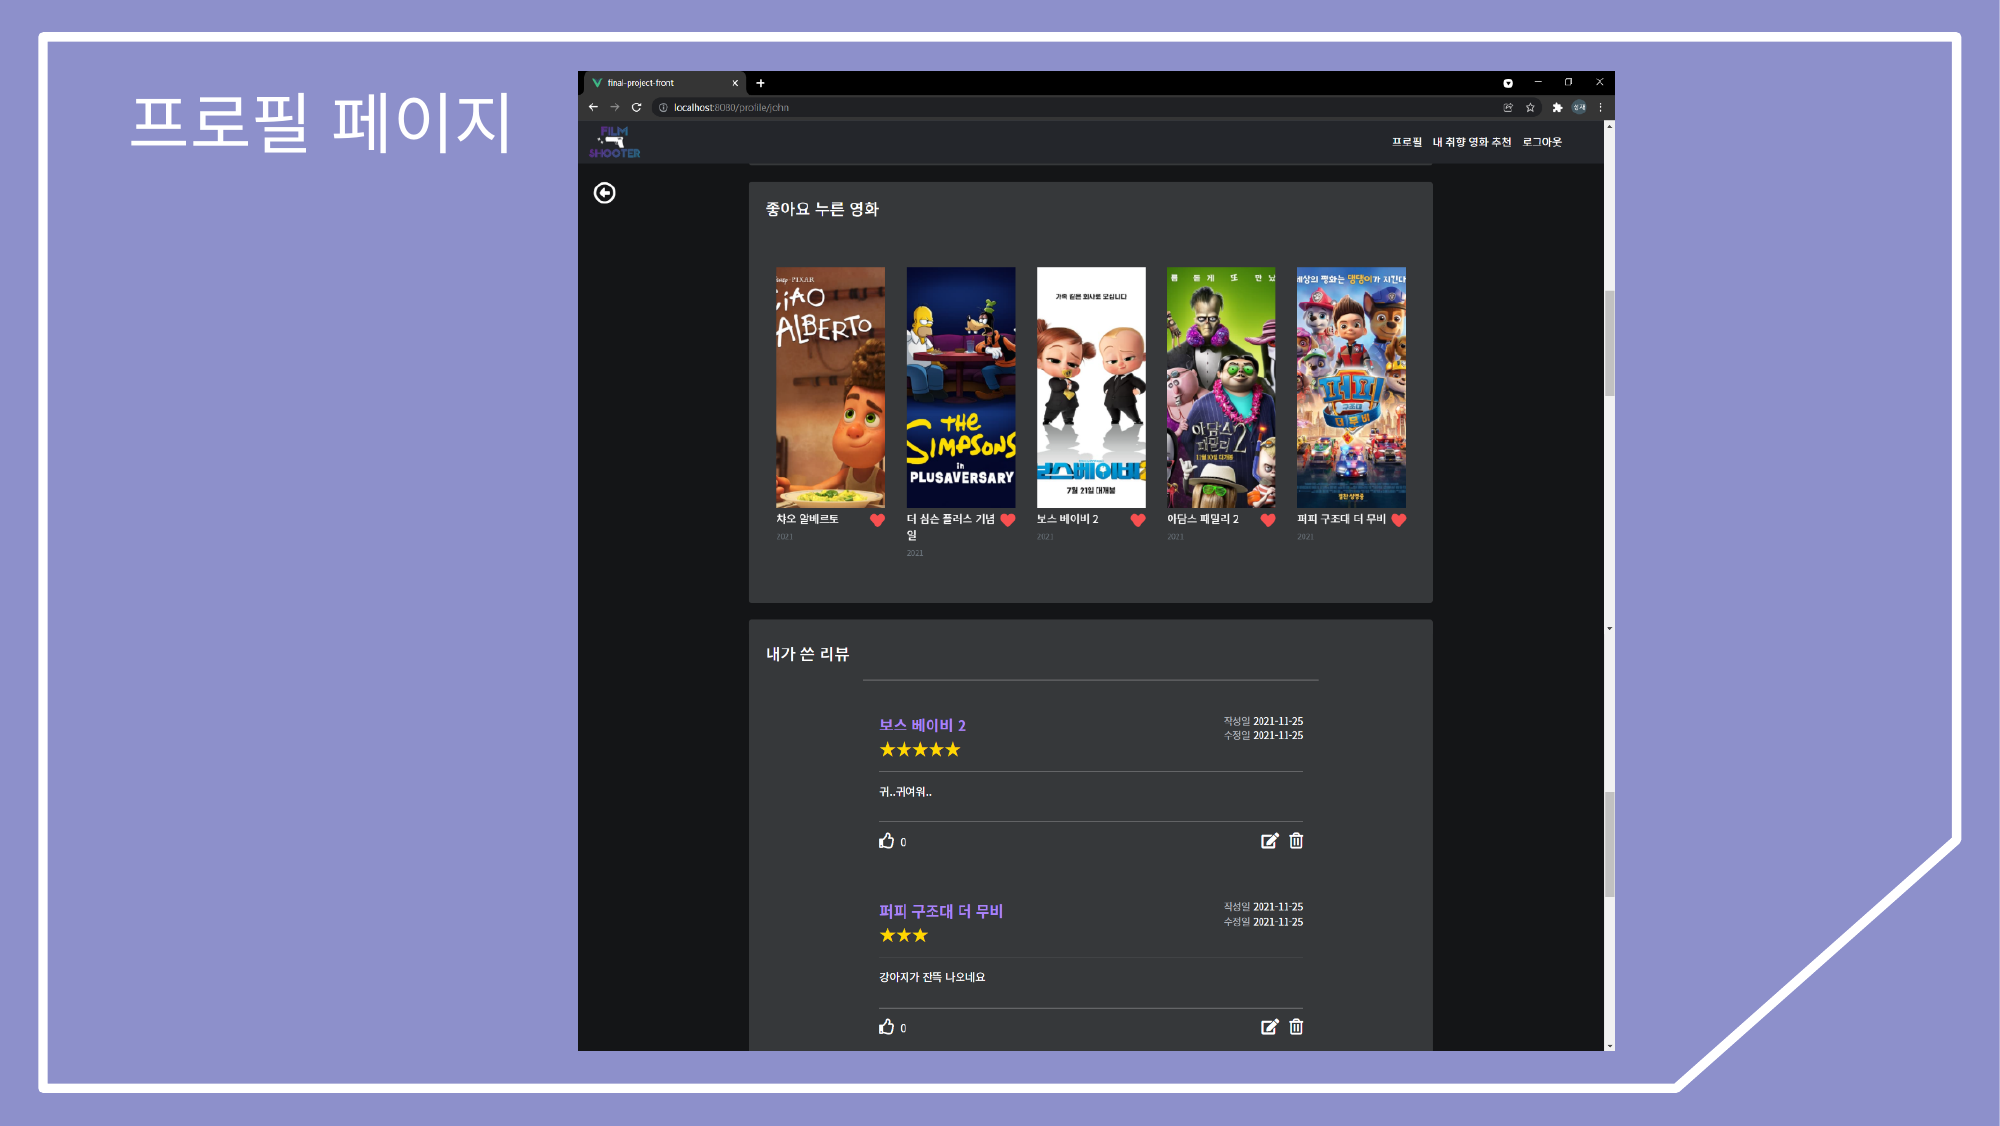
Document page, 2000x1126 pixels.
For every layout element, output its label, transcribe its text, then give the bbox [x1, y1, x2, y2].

text_box [40, 34, 1959, 1091]
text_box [578, 70, 1615, 1051]
text_box 프로필 페이지 [113, 74, 574, 170]
picture [0, 0, 2000, 1126]
